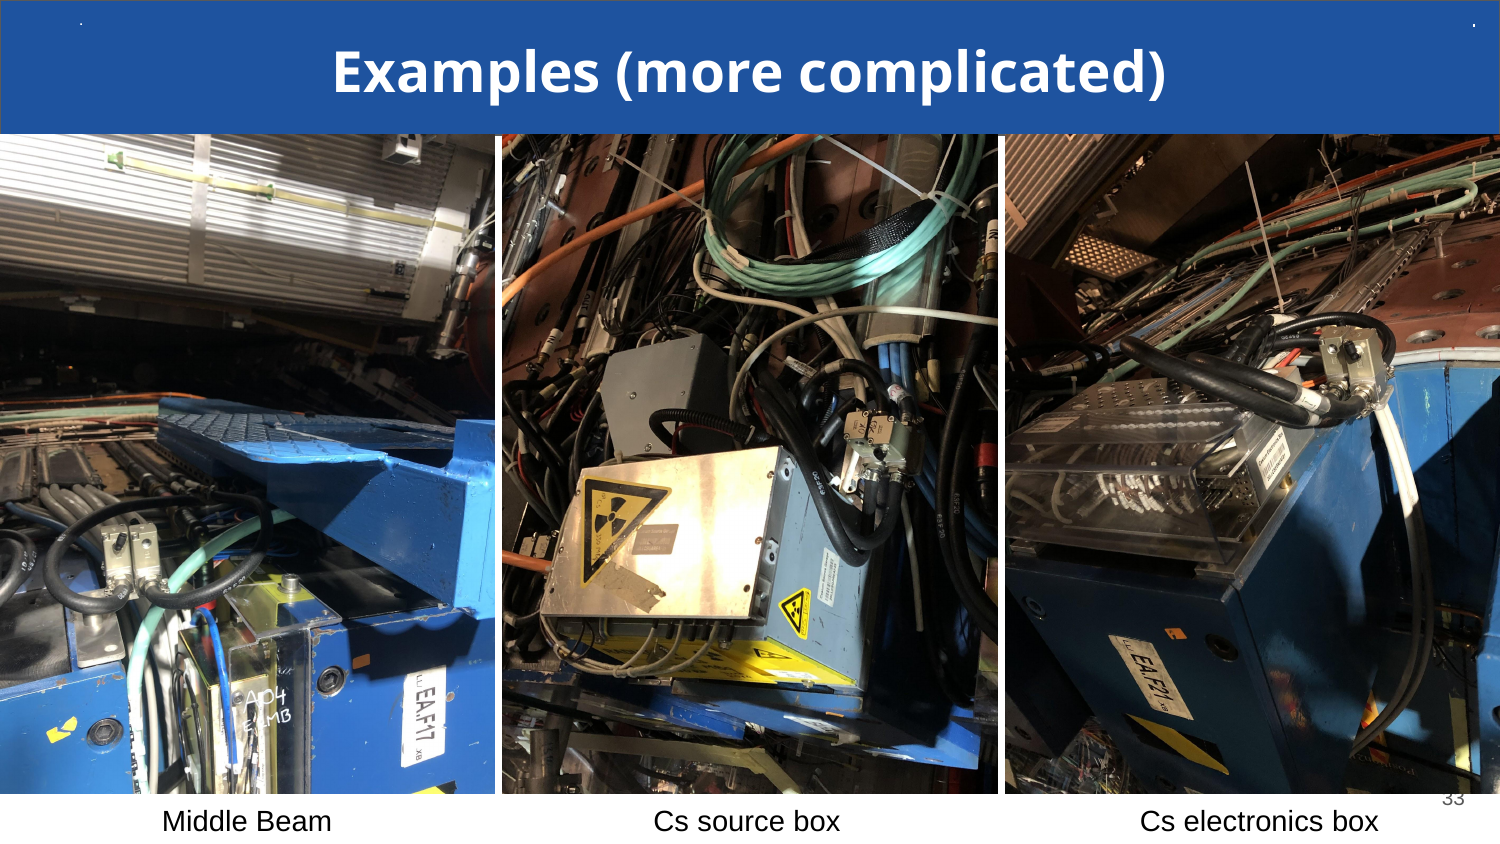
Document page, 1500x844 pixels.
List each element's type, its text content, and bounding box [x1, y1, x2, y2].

text_box Cs source box [514, 802, 980, 844]
picture [1005, 134, 1500, 794]
text_box Cs electronics box [1027, 802, 1492, 844]
title Examples (more complicated) [74, 20, 1425, 115]
picture [0, 134, 495, 794]
text_box [0, 0, 1500, 135]
picture [502, 134, 998, 794]
text_box Middle Beam [14, 802, 480, 844]
